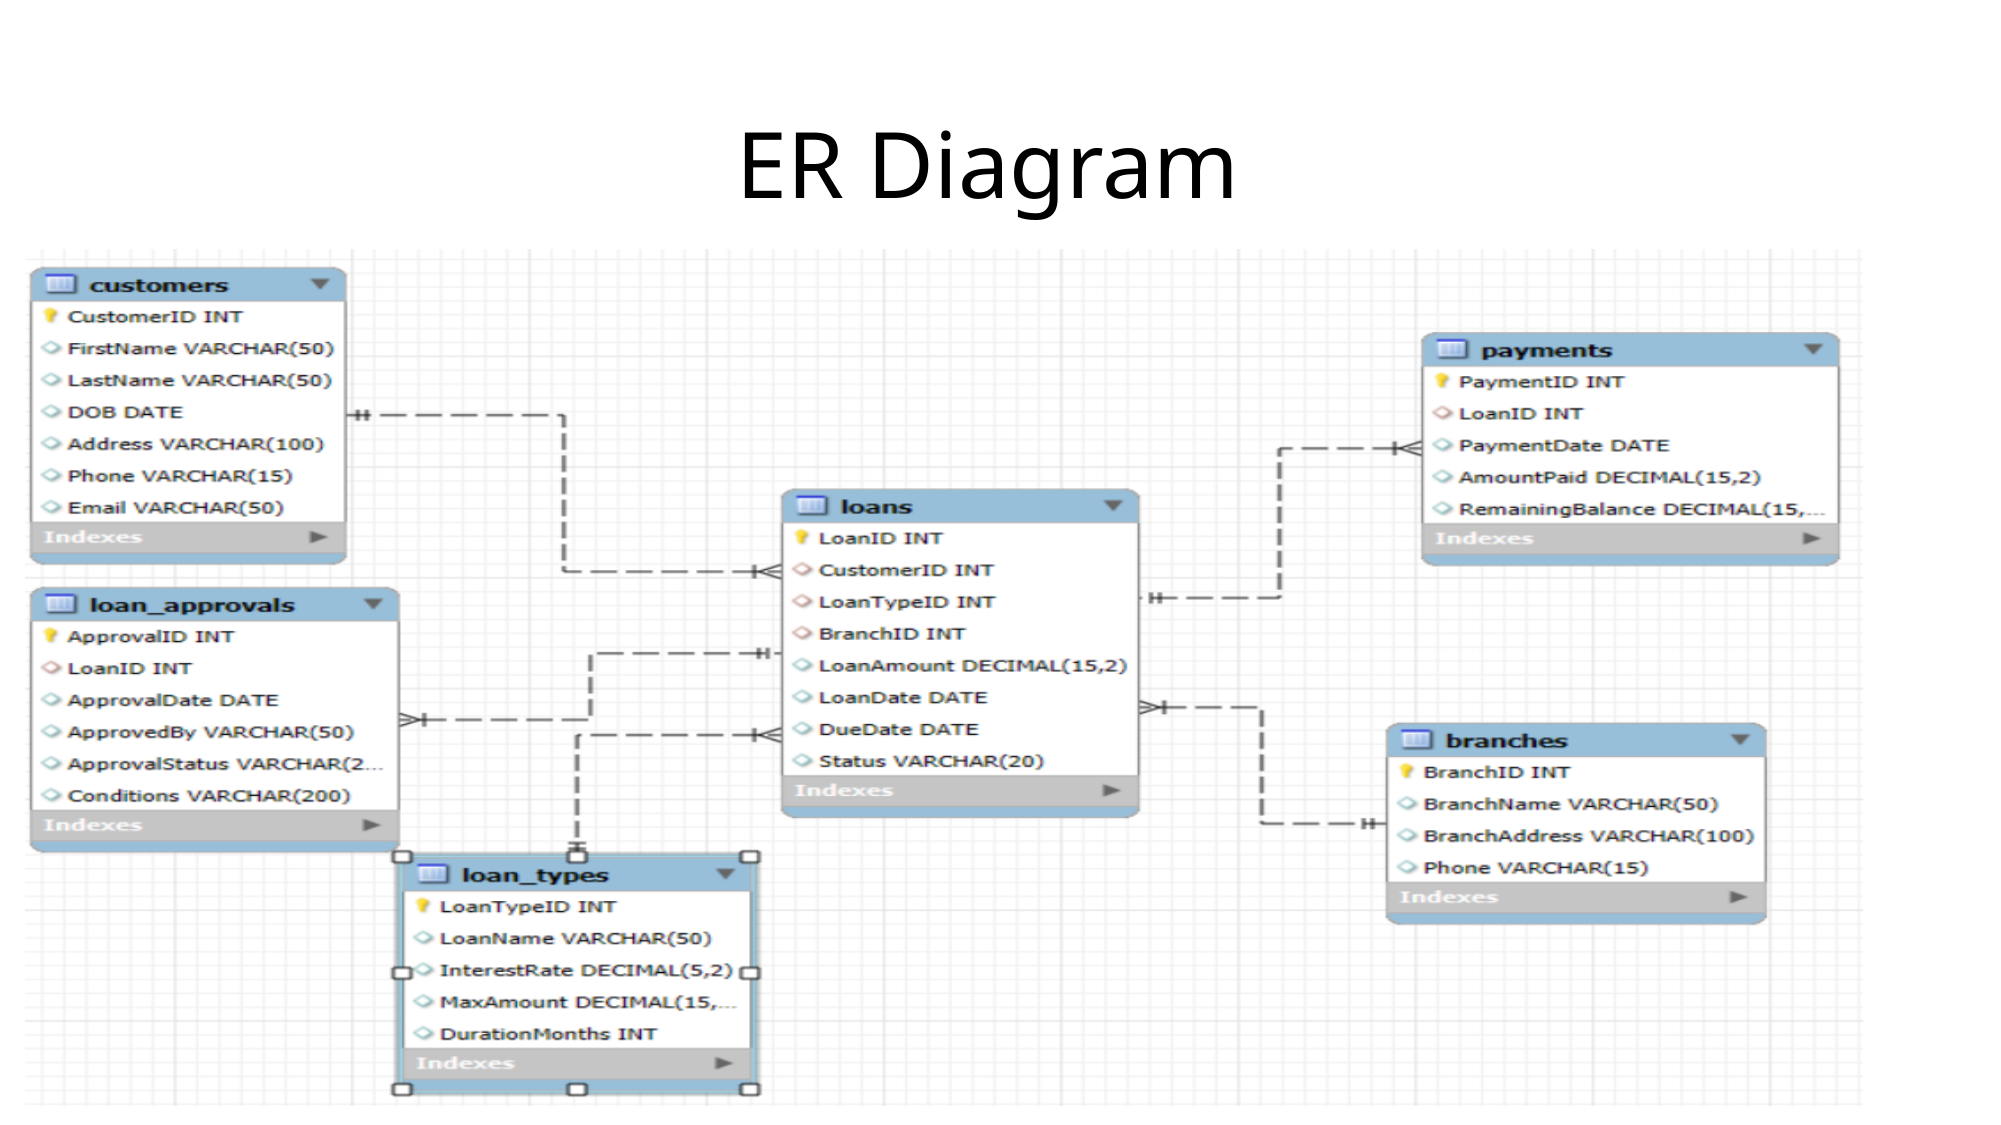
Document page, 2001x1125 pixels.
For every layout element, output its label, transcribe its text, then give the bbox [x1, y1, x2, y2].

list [25, 249, 1863, 1106]
title ER Diagram [137, 59, 1863, 249]
